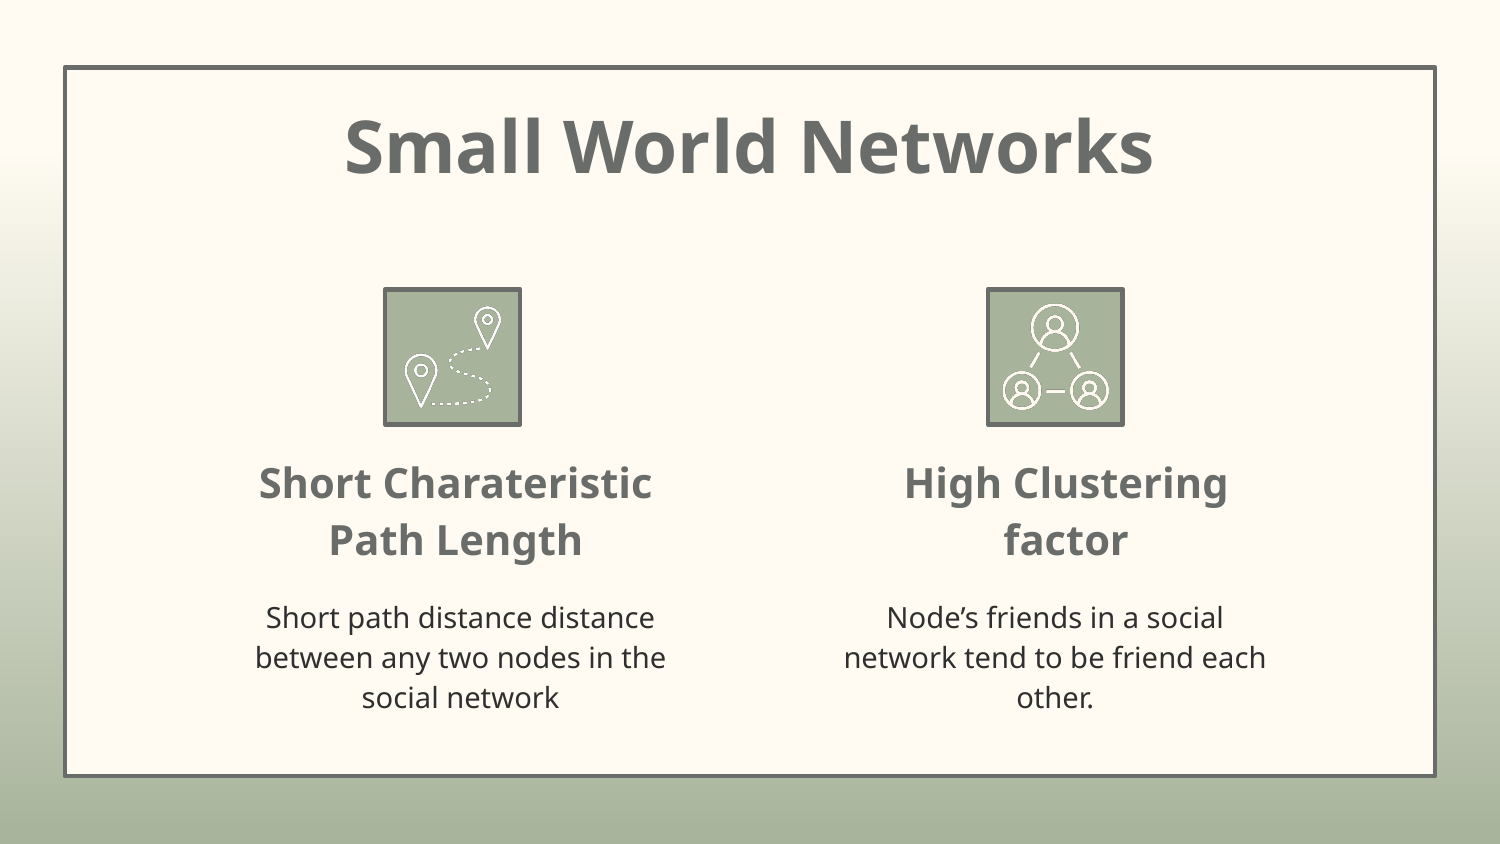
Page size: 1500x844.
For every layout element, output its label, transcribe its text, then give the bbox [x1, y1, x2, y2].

text_box [385, 289, 521, 425]
picture [980, 281, 1131, 433]
subtitle High Clustering factor [828, 487, 1305, 580]
subtitle Short path distance distance between any two nodes in the social network [222, 580, 699, 742]
subtitle Short Charateristic Path Length [191, 487, 721, 580]
subtitle Node’s friends in a social network tend to be friend each other. [817, 579, 1294, 742]
title Small World Networks [118, 85, 1382, 180]
picture [390, 297, 516, 423]
